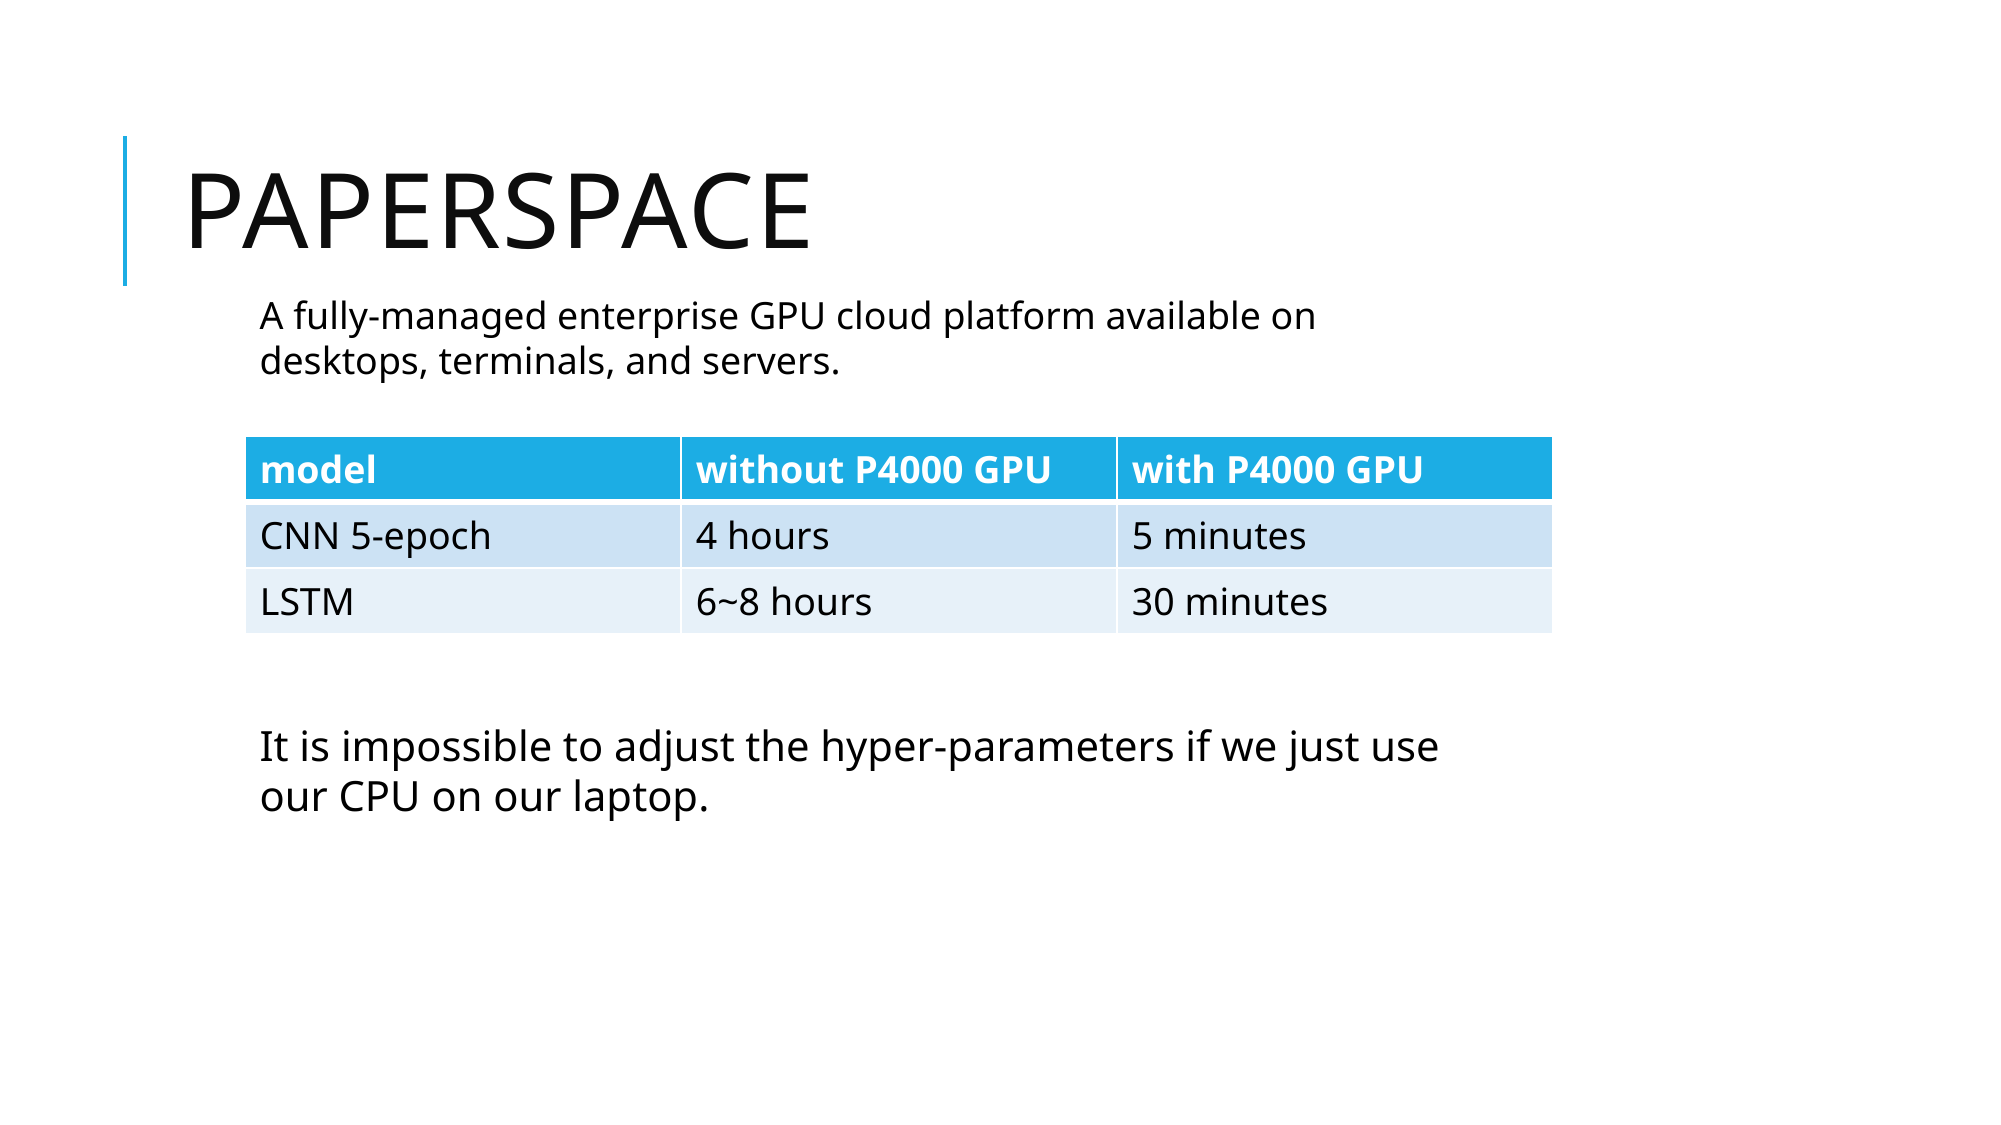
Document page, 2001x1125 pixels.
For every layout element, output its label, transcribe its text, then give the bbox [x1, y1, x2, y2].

table_header model [246, 437, 680, 499]
title paperspace [168, 96, 1763, 342]
table_cell 30 minutes [1118, 569, 1552, 633]
table_cell 4 hours [682, 505, 1116, 567]
table_cell LSTM [246, 569, 680, 633]
text_box It is impossible to adjust the hyper-parameters if we just use our CPU on our laptop. [244, 712, 1530, 828]
table_cell 5 minutes [1118, 505, 1552, 567]
text_box A fully-managed enterprise GPU cloud platform available on desktops, terminals, and servers. [244, 284, 1483, 435]
table_header without P4000 GPU [682, 437, 1116, 499]
table_cell 6~8 hours [682, 569, 1116, 633]
table_cell CNN 5-epoch [246, 505, 680, 567]
table_header with P4000 GPU [1118, 437, 1552, 499]
